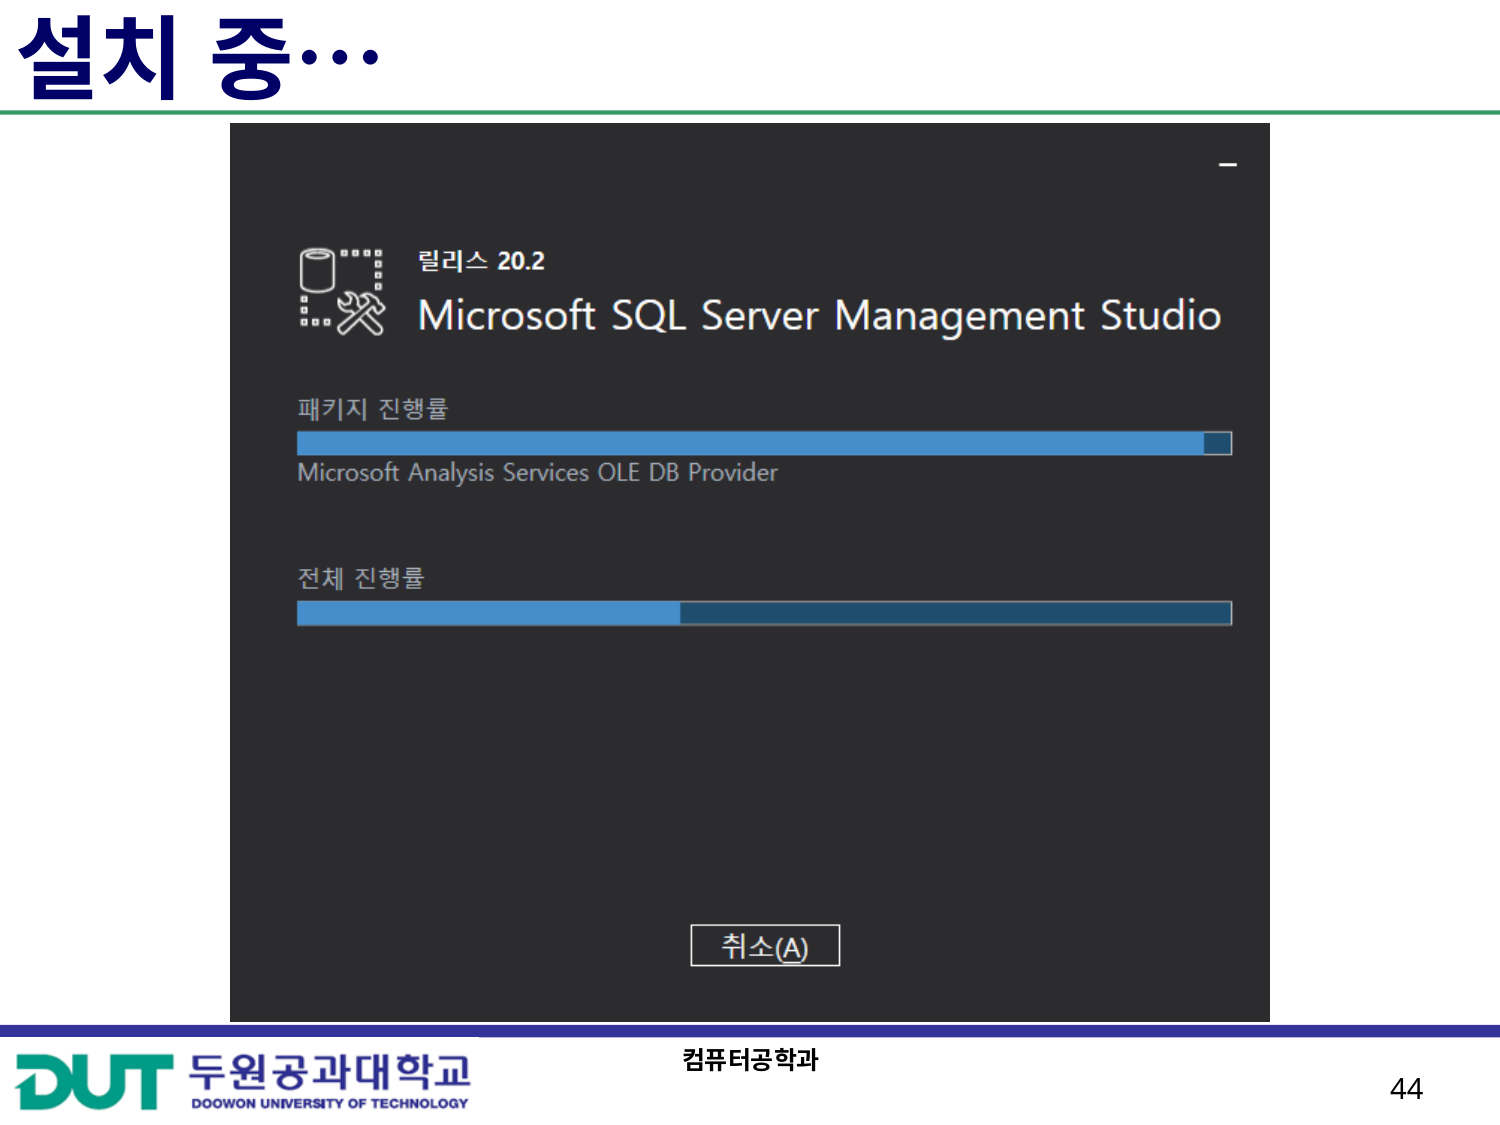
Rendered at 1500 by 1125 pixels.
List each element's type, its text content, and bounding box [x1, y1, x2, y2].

picture [0, 1037, 479, 1125]
title 설치 중… [0, 0, 1500, 113]
picture [229, 123, 1270, 1022]
